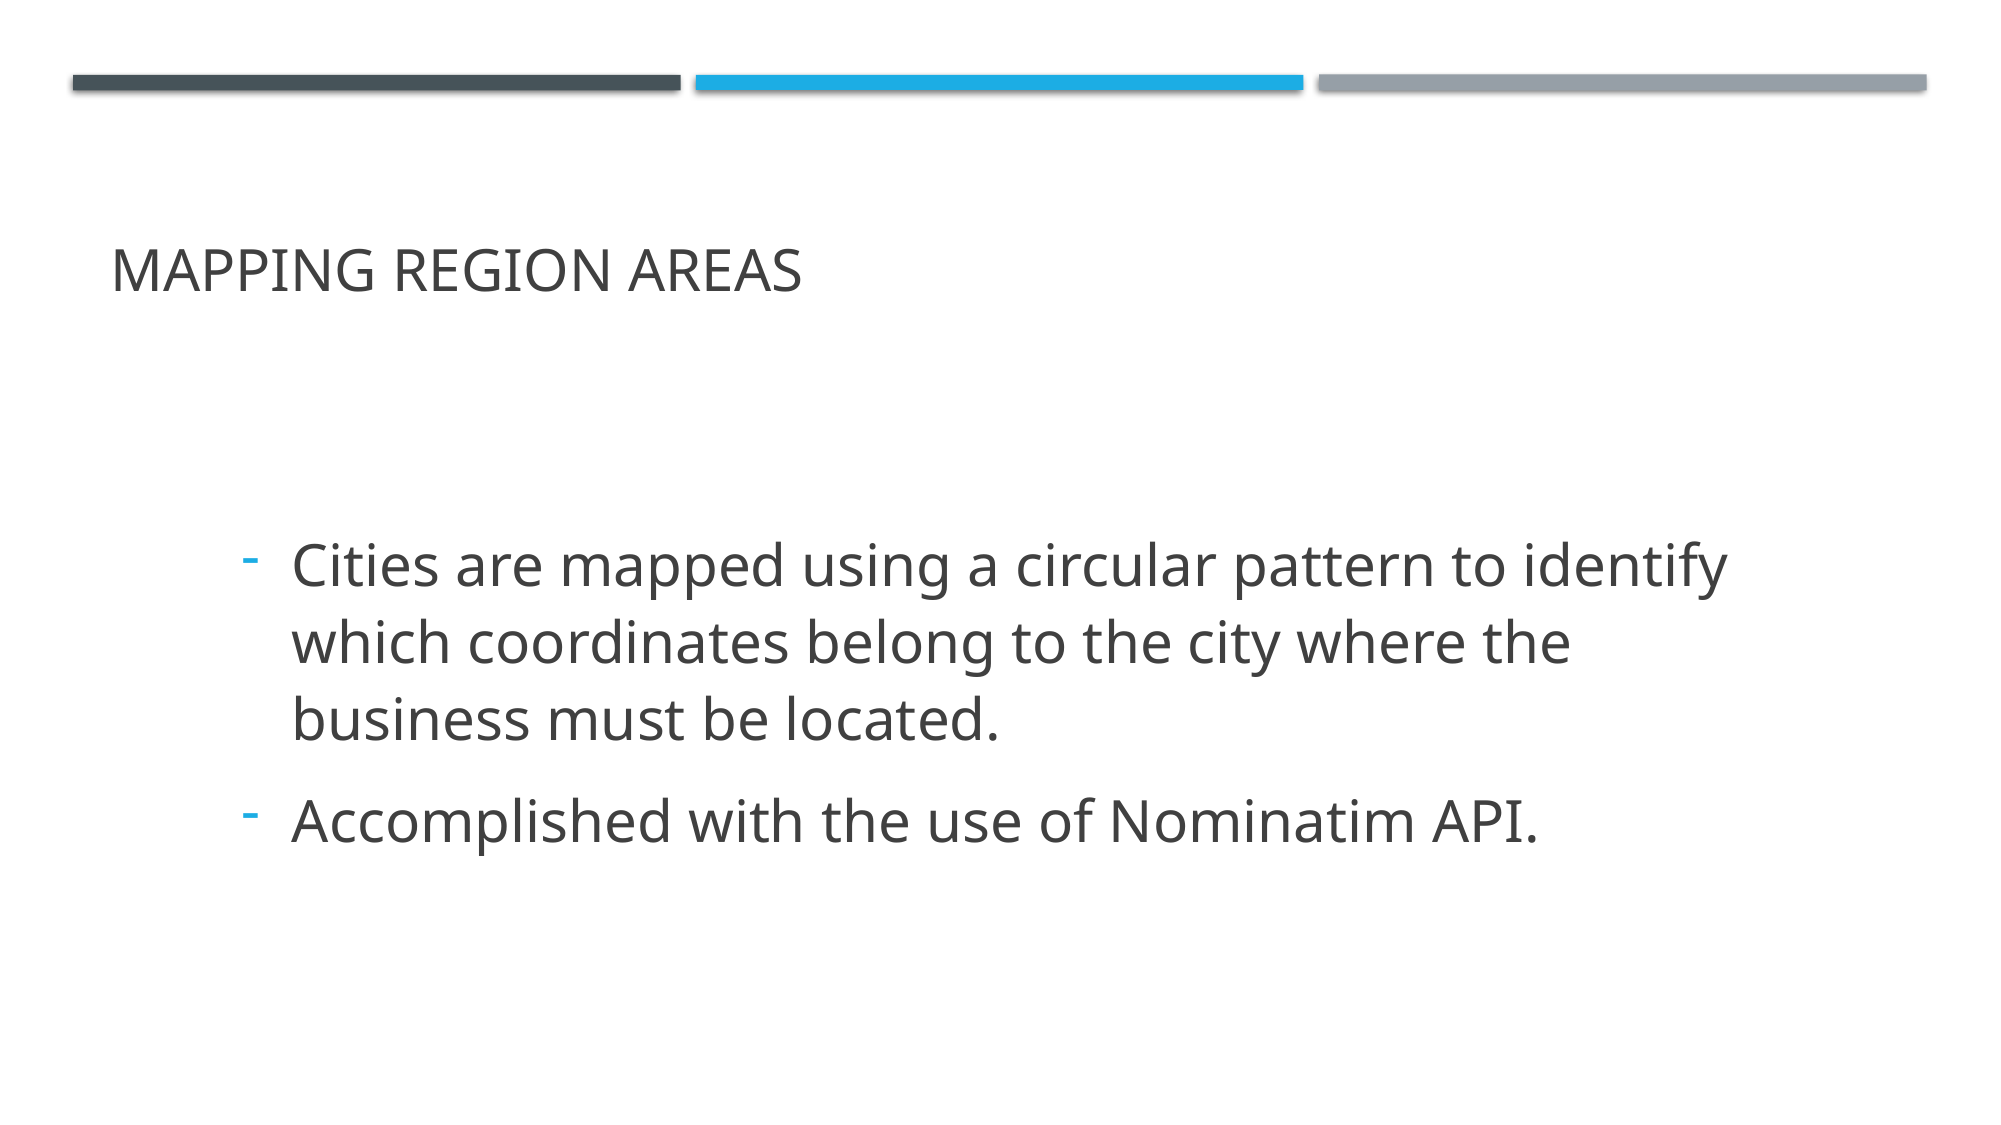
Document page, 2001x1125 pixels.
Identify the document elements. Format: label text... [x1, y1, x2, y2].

title Mapping region areas [95, 115, 1905, 311]
text_box Cities are mapped using a circular pattern to identify which coordinates belong to the city where the business must be located. Accomplished with the use of Nominatim API. [226, 514, 1774, 1084]
